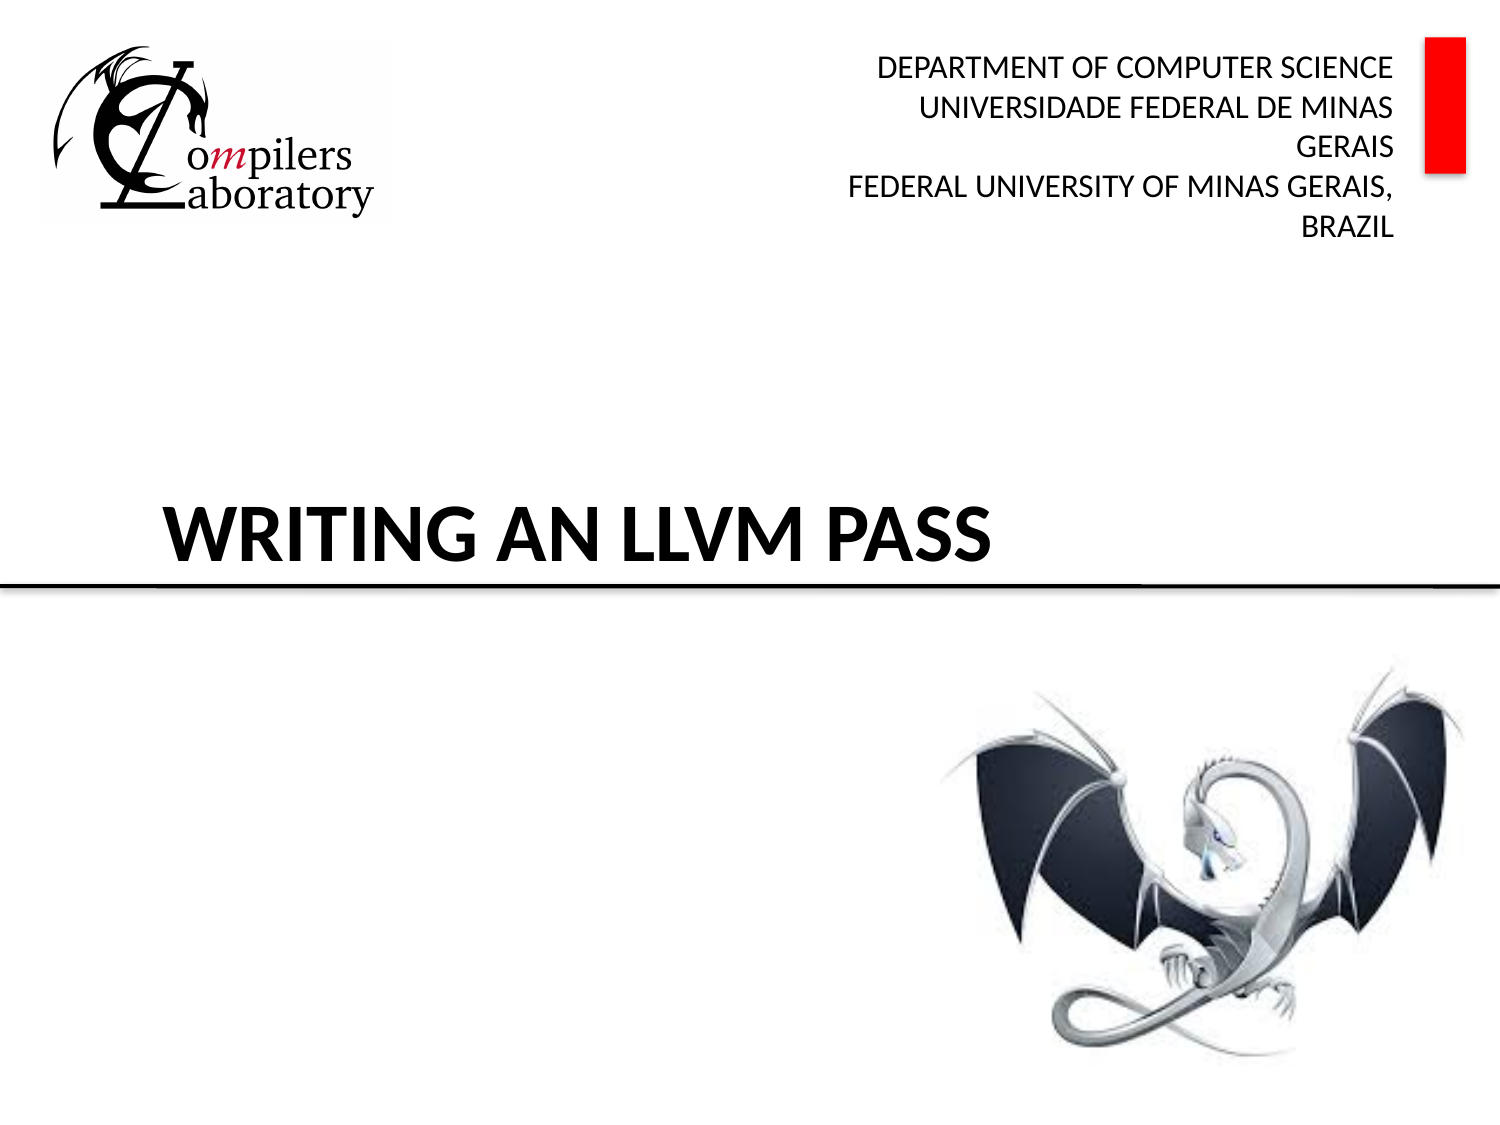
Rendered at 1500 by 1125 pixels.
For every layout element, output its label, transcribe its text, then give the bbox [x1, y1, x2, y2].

picture [39, 37, 390, 227]
title Writing an LLVM Pass [147, 362, 1363, 587]
picture [940, 598, 1468, 1125]
